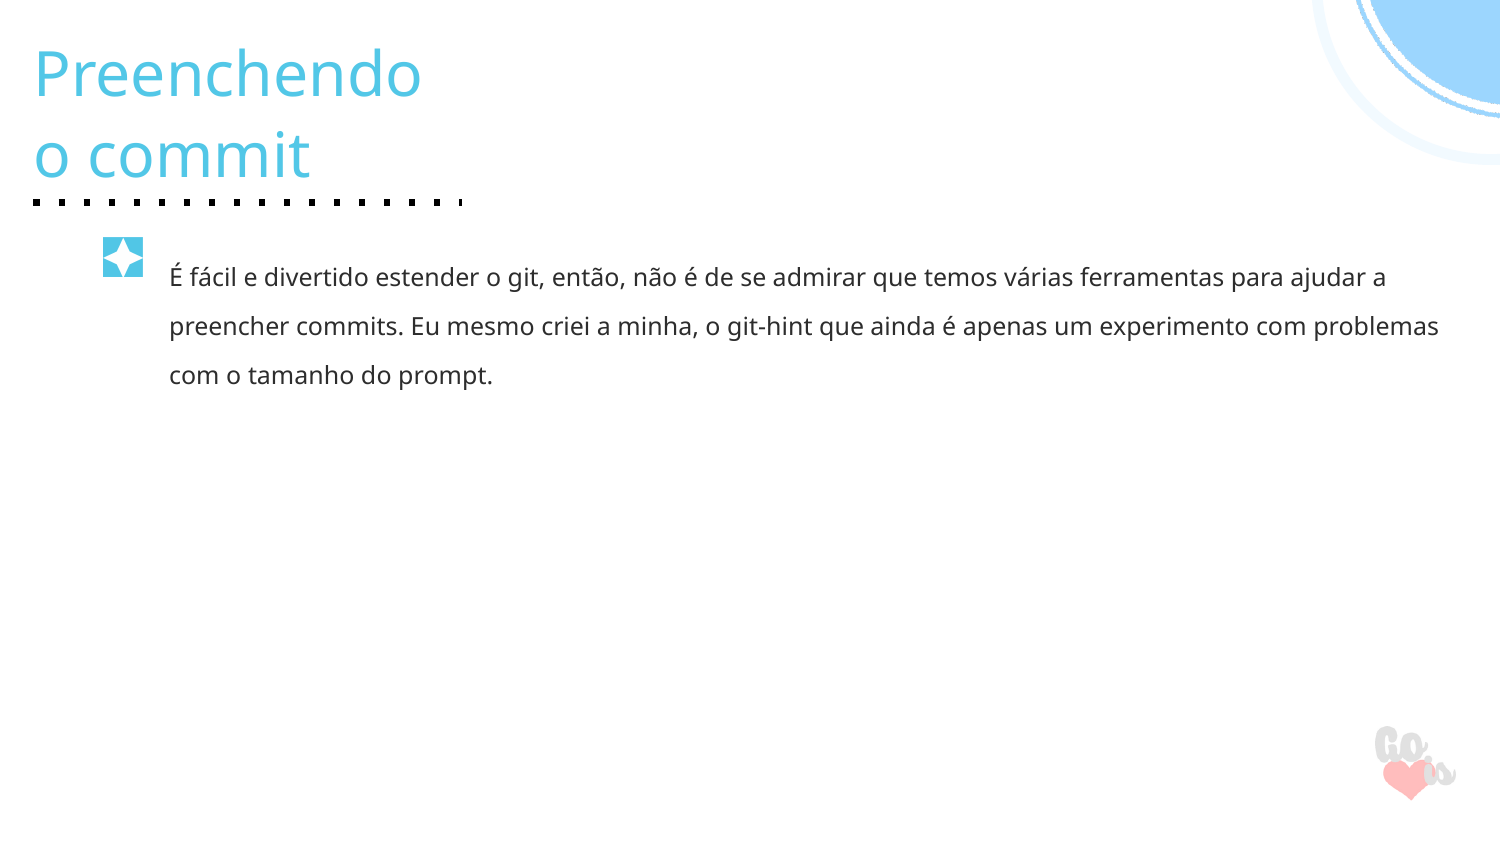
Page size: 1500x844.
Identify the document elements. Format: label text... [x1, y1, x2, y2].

text_box Preenchendo o commit [33, 28, 970, 190]
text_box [1309, 0, 1500, 164]
picture [1375, 726, 1457, 801]
picture [102, 237, 143, 277]
text_box É fácil e divertido estender o git, então, não é de se admirar que temos várias ferramentas para ajudar a preencher commits. Eu mesmo criei a minha, o git-hint que ainda é apenas um experimento com problemas com o tamanho do prompt. [169, 241, 1448, 390]
